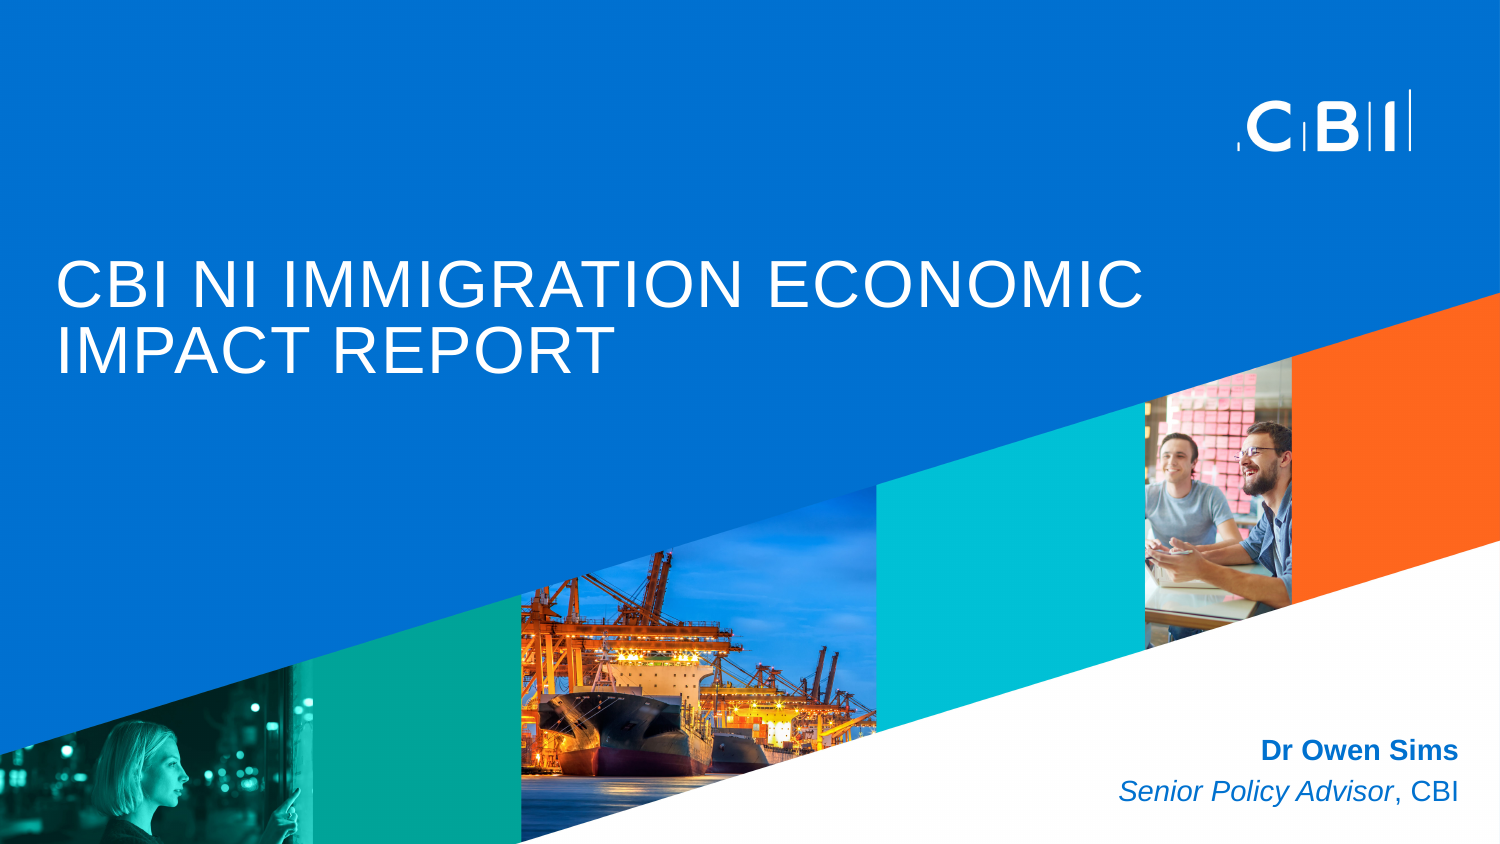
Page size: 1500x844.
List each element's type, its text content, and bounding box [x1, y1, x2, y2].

title CBI NI Immigration Economic impact report [55, 196, 1311, 388]
text_box Dr Owen Sims Senior Policy Advisor, CBI [984, 731, 1460, 819]
picture [0, 0, 1500, 844]
